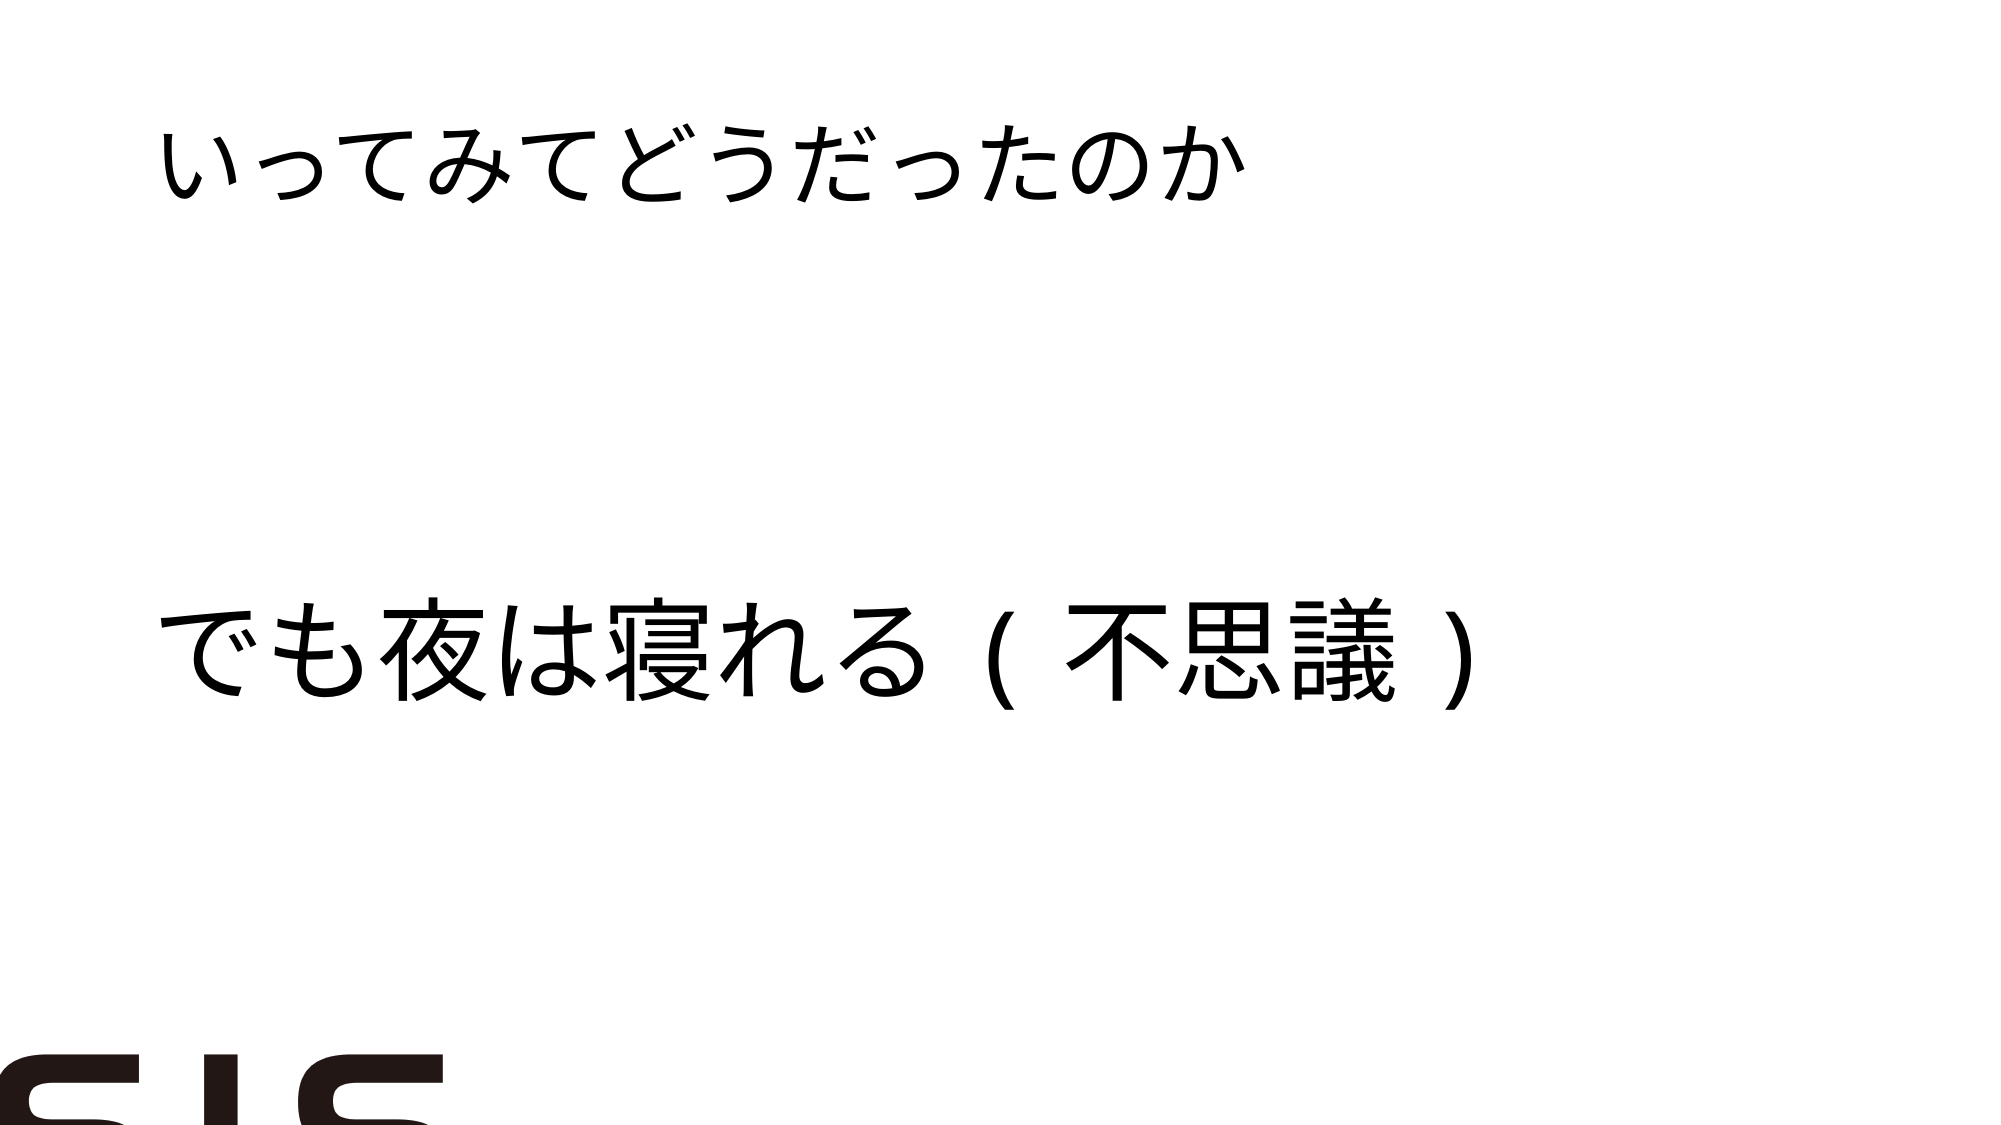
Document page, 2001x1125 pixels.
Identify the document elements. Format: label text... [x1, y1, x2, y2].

title いってみてどうだったのか [137, 59, 1863, 278]
picture [0, 1054, 449, 1125]
list でも夜は寝れる(不思議) [137, 299, 1863, 1014]
